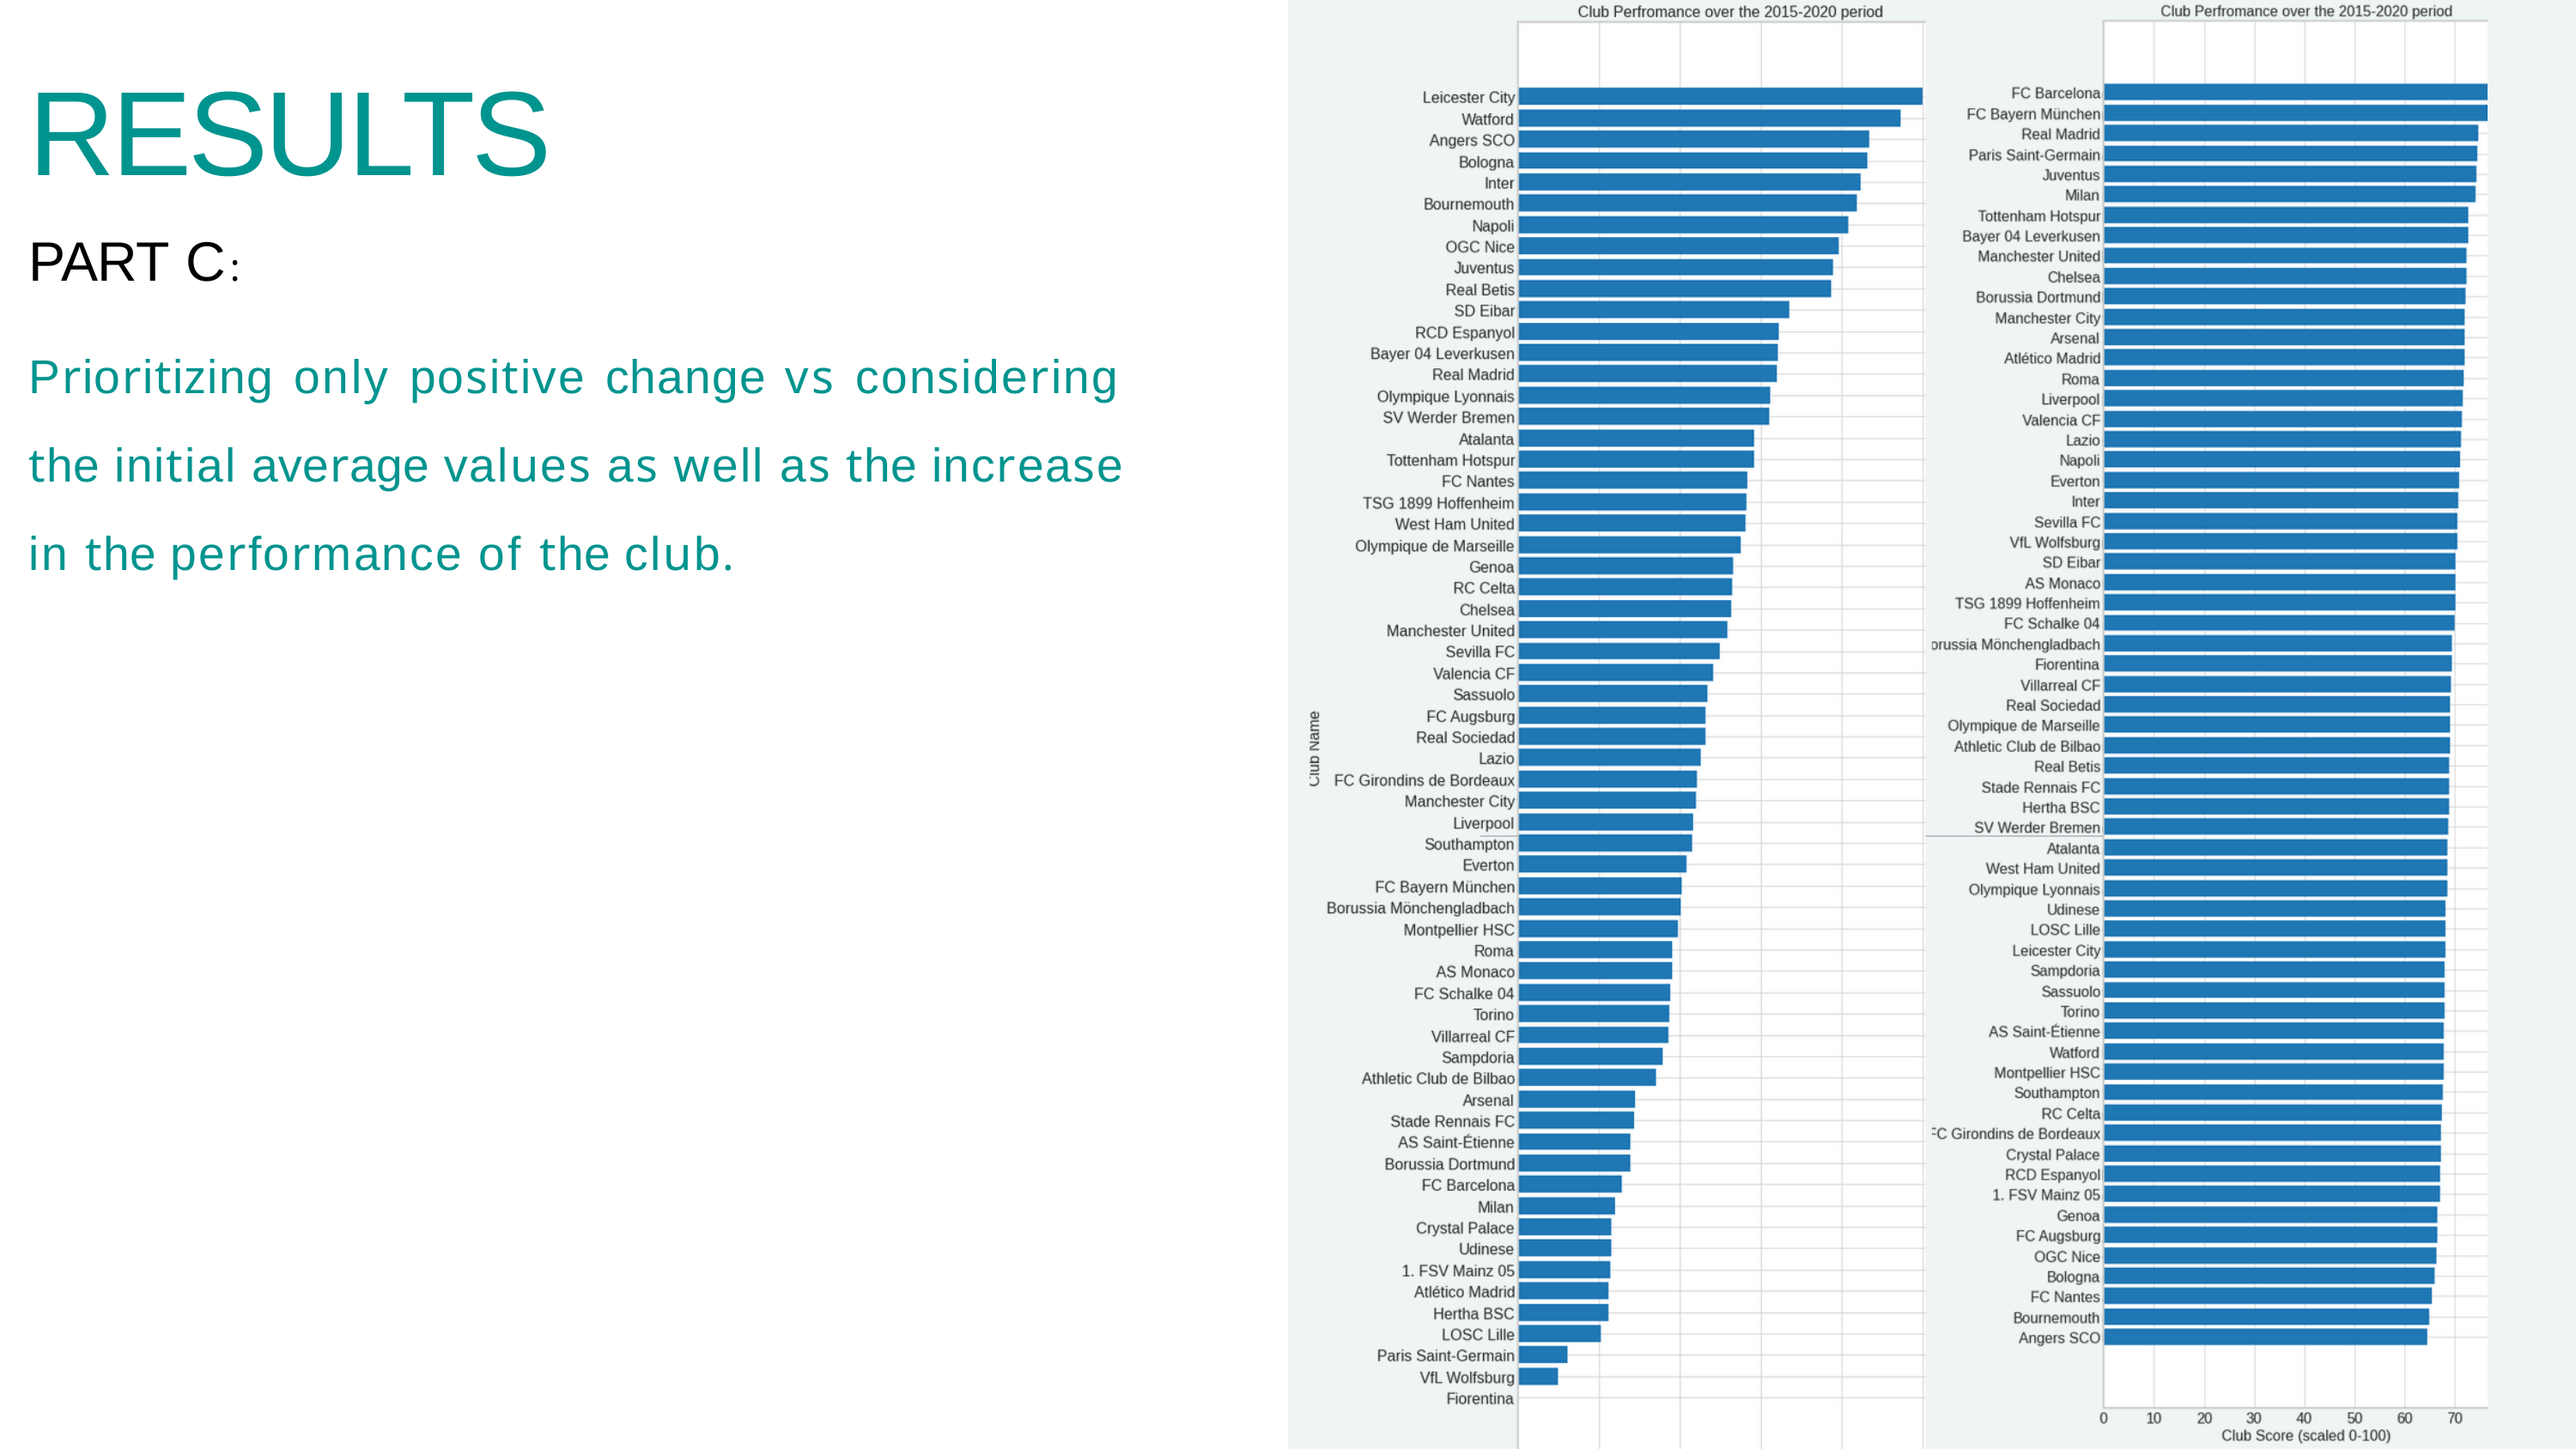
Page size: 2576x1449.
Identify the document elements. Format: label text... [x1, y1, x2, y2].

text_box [1287, 0, 2576, 1449]
title RESULTS PART C: [27, 0, 560, 299]
text_box Prioritizing only positive change vs considering the initial average values as well as the increase in the performance of the club. [27, 313, 1140, 580]
